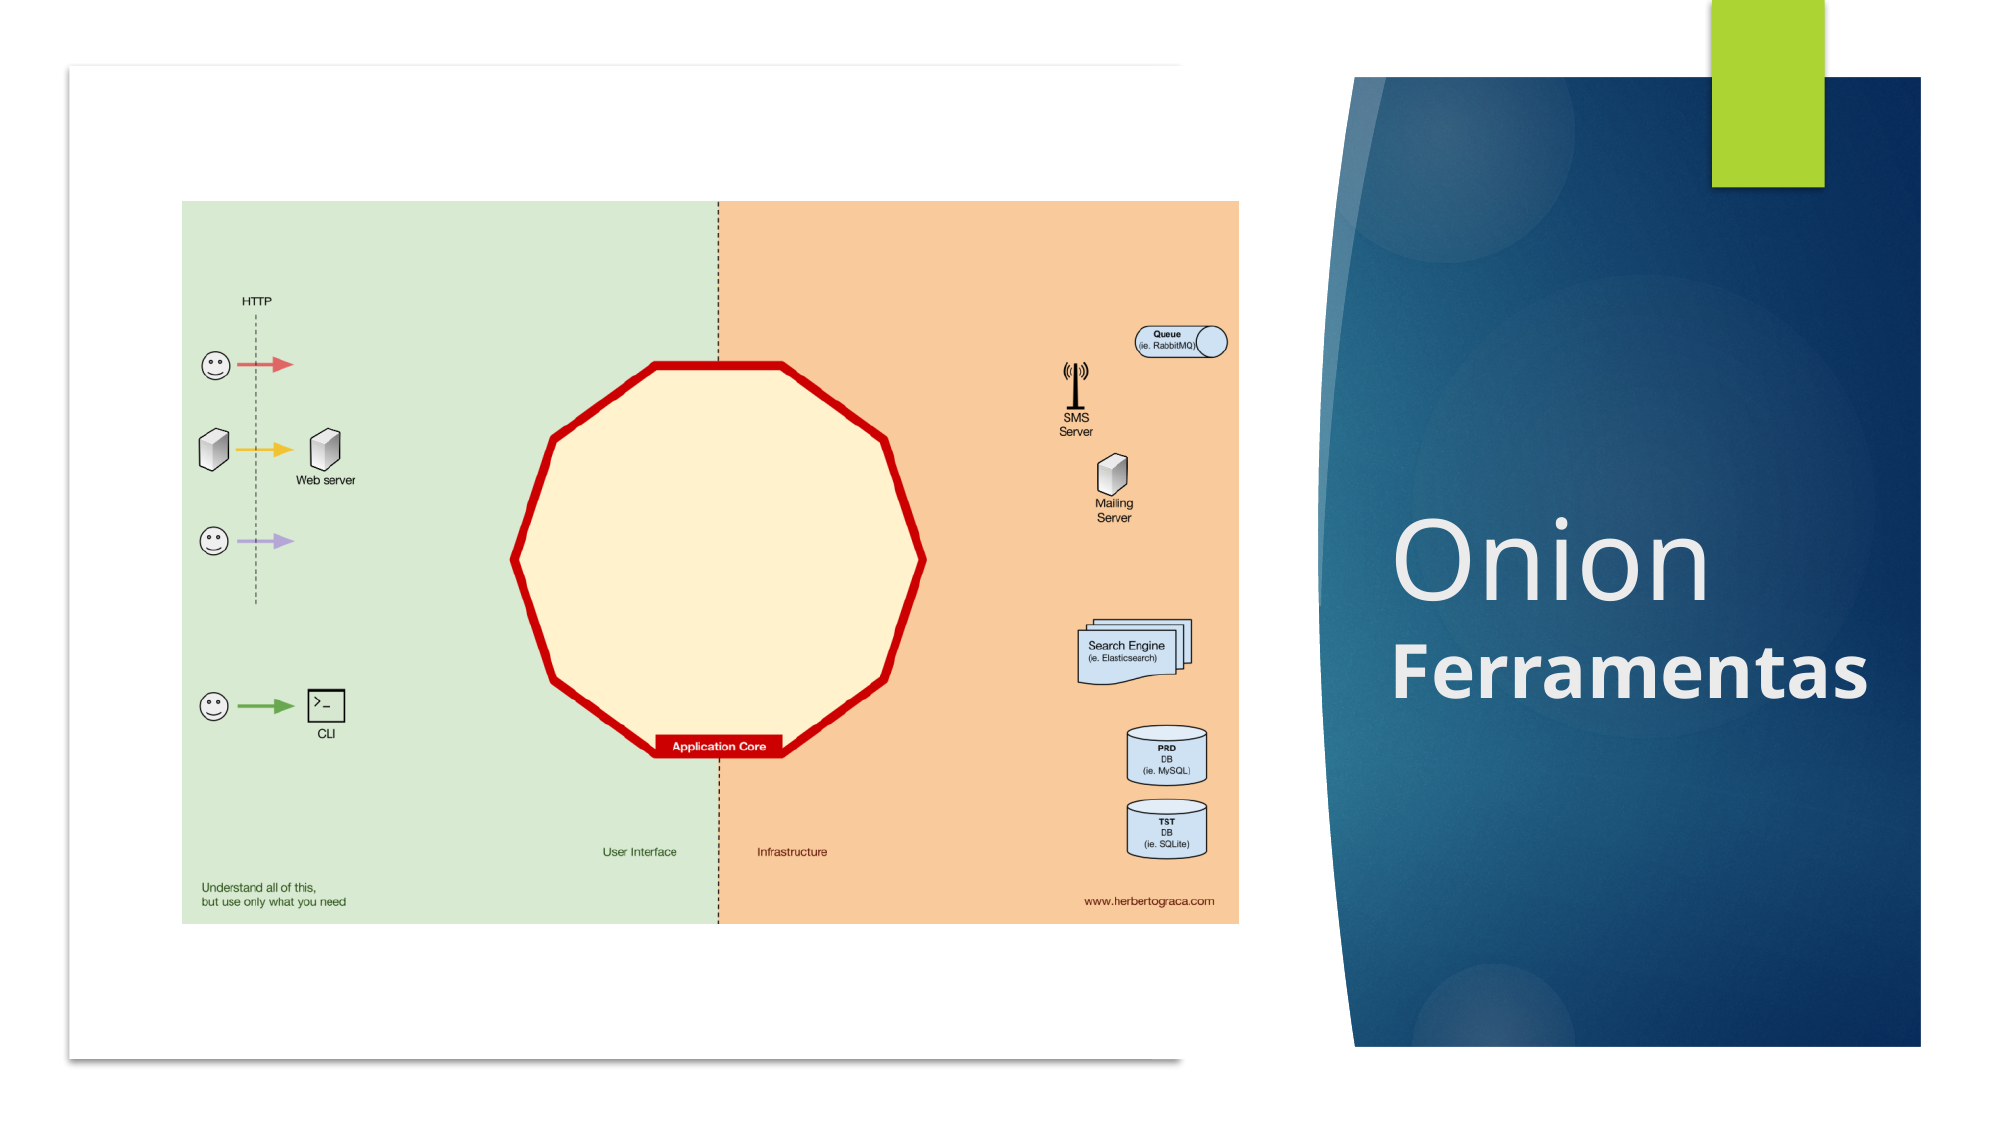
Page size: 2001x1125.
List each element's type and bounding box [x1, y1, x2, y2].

text_box [0, 0, 2000, 1125]
picture [181, 201, 1240, 924]
text_box [69, 64, 1367, 1060]
